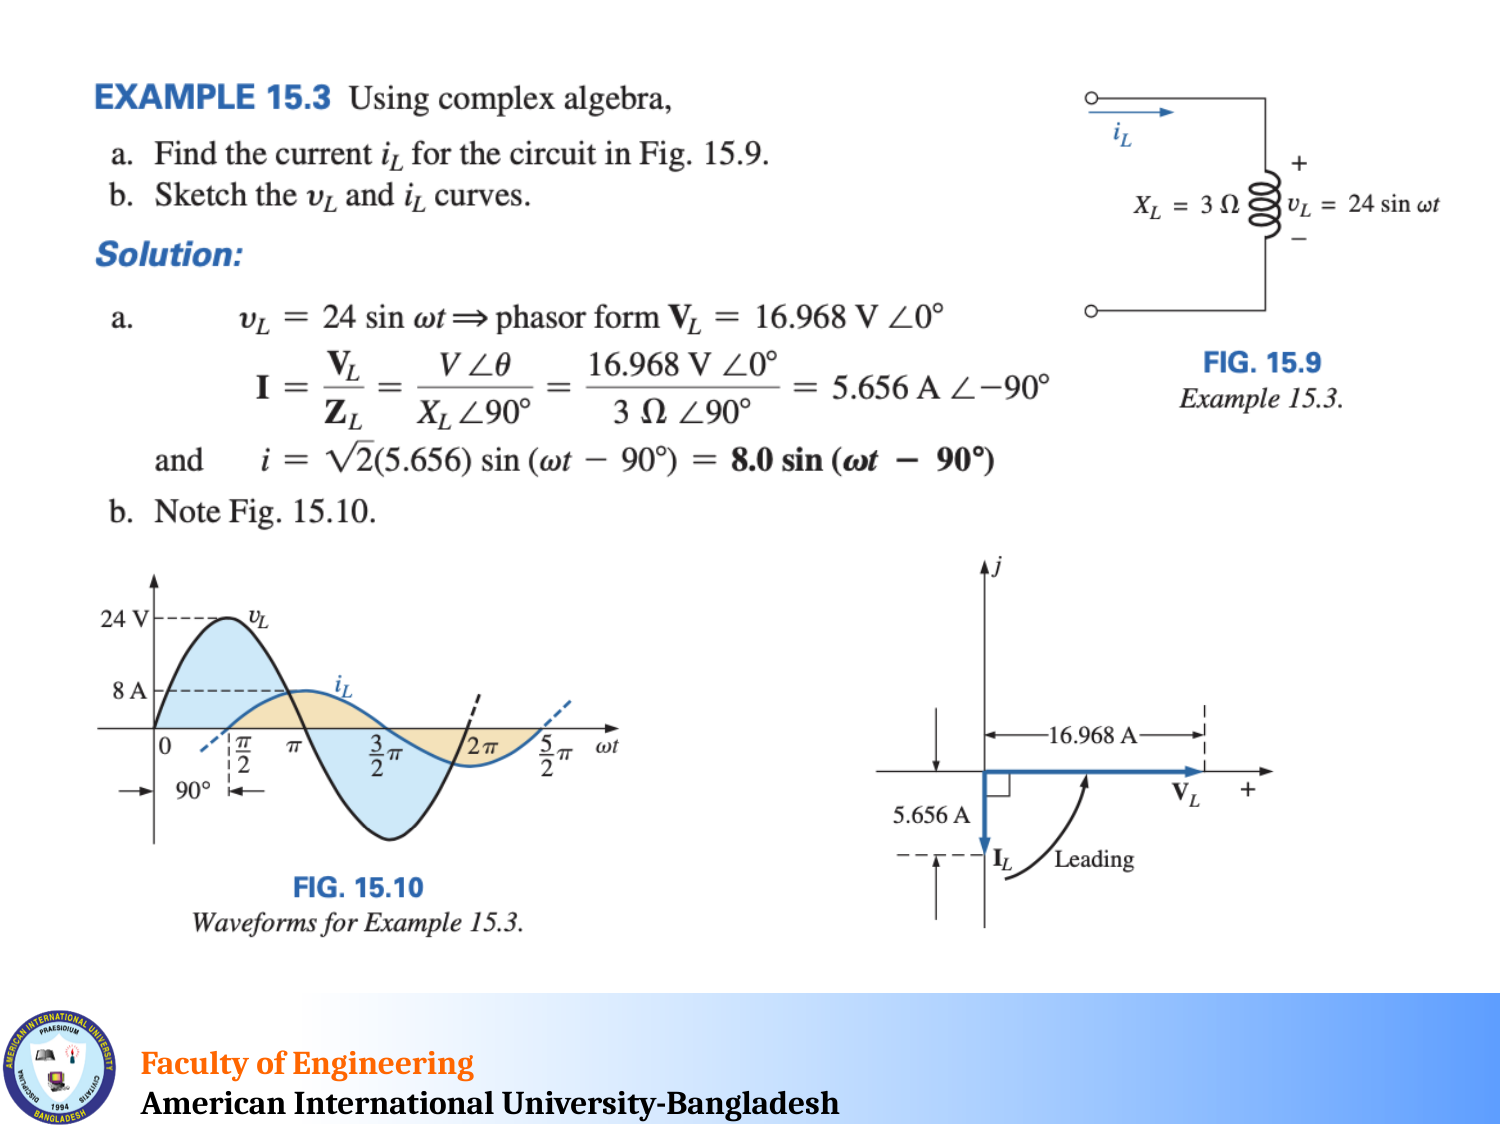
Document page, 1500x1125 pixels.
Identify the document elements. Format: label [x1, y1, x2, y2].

picture [75, 558, 645, 949]
picture [86, 73, 1470, 949]
picture [0, 1007, 119, 1125]
